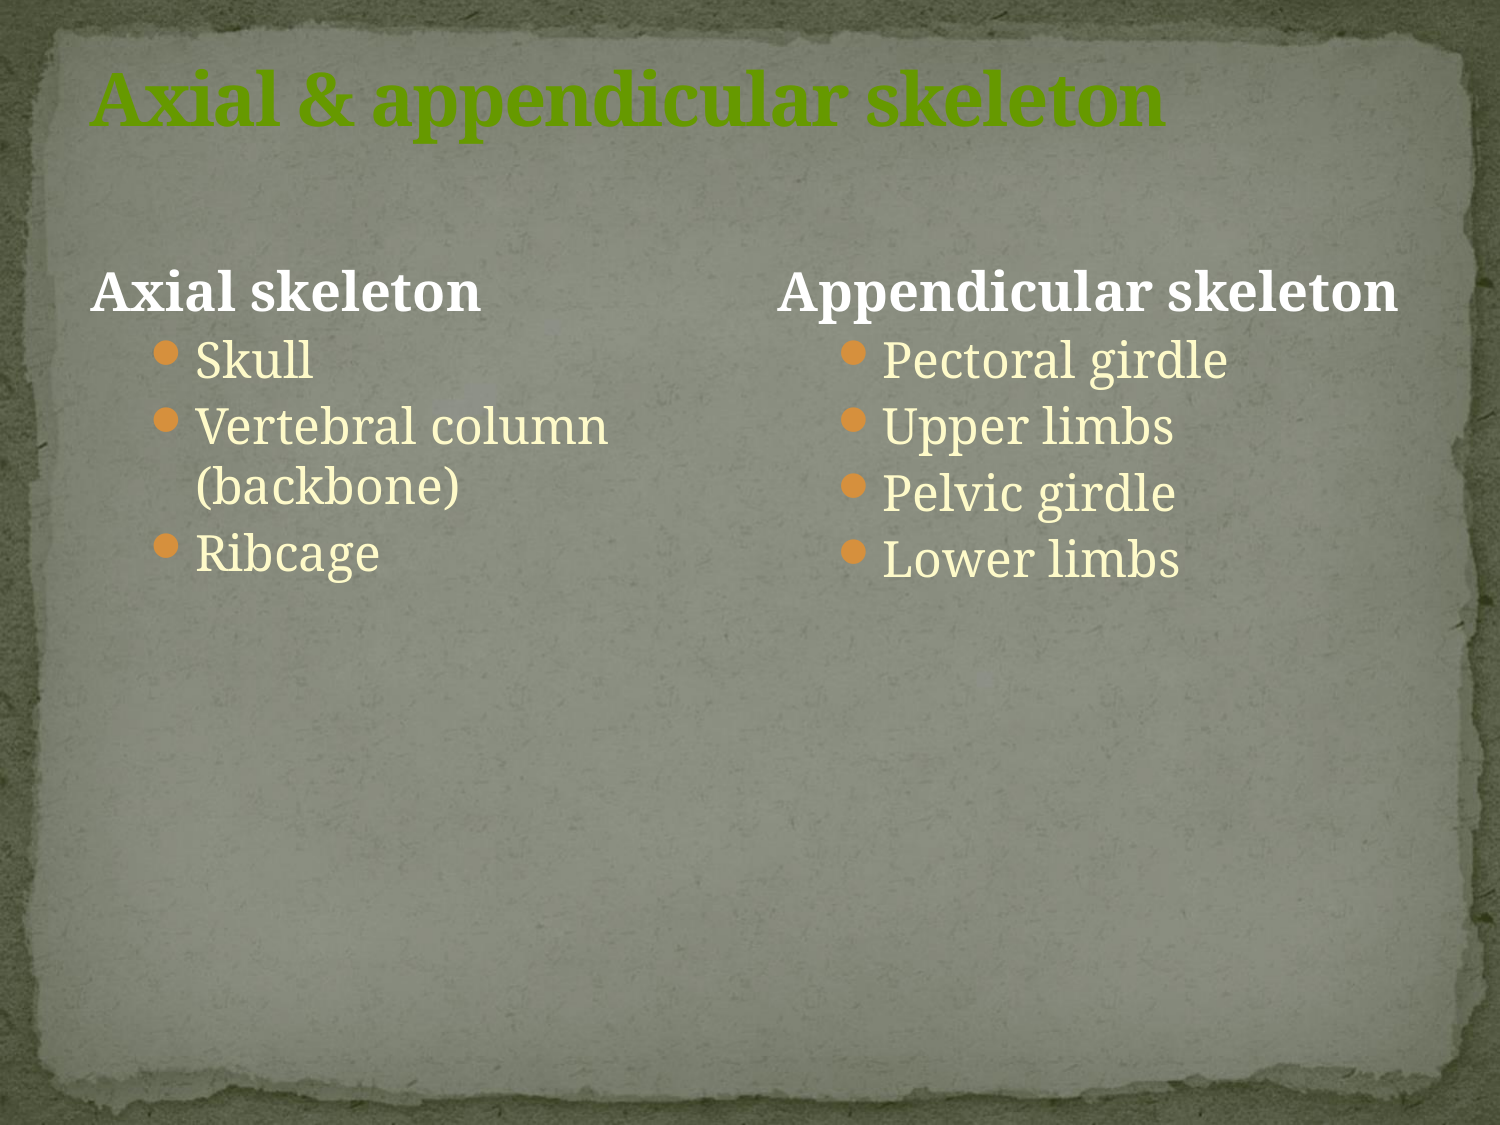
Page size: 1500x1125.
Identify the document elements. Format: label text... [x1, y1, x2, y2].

picture [0, 0, 1500, 1125]
list Axial skeleton Skull Vertebral column (backbone) Ribcage [75, 249, 741, 1000]
title Axial & appendicular skeleton [74, 45, 1425, 149]
list Appendicular skeleton Pectoral girdle Upper limbs Pelvic girdle Lower limbs [762, 249, 1429, 1000]
